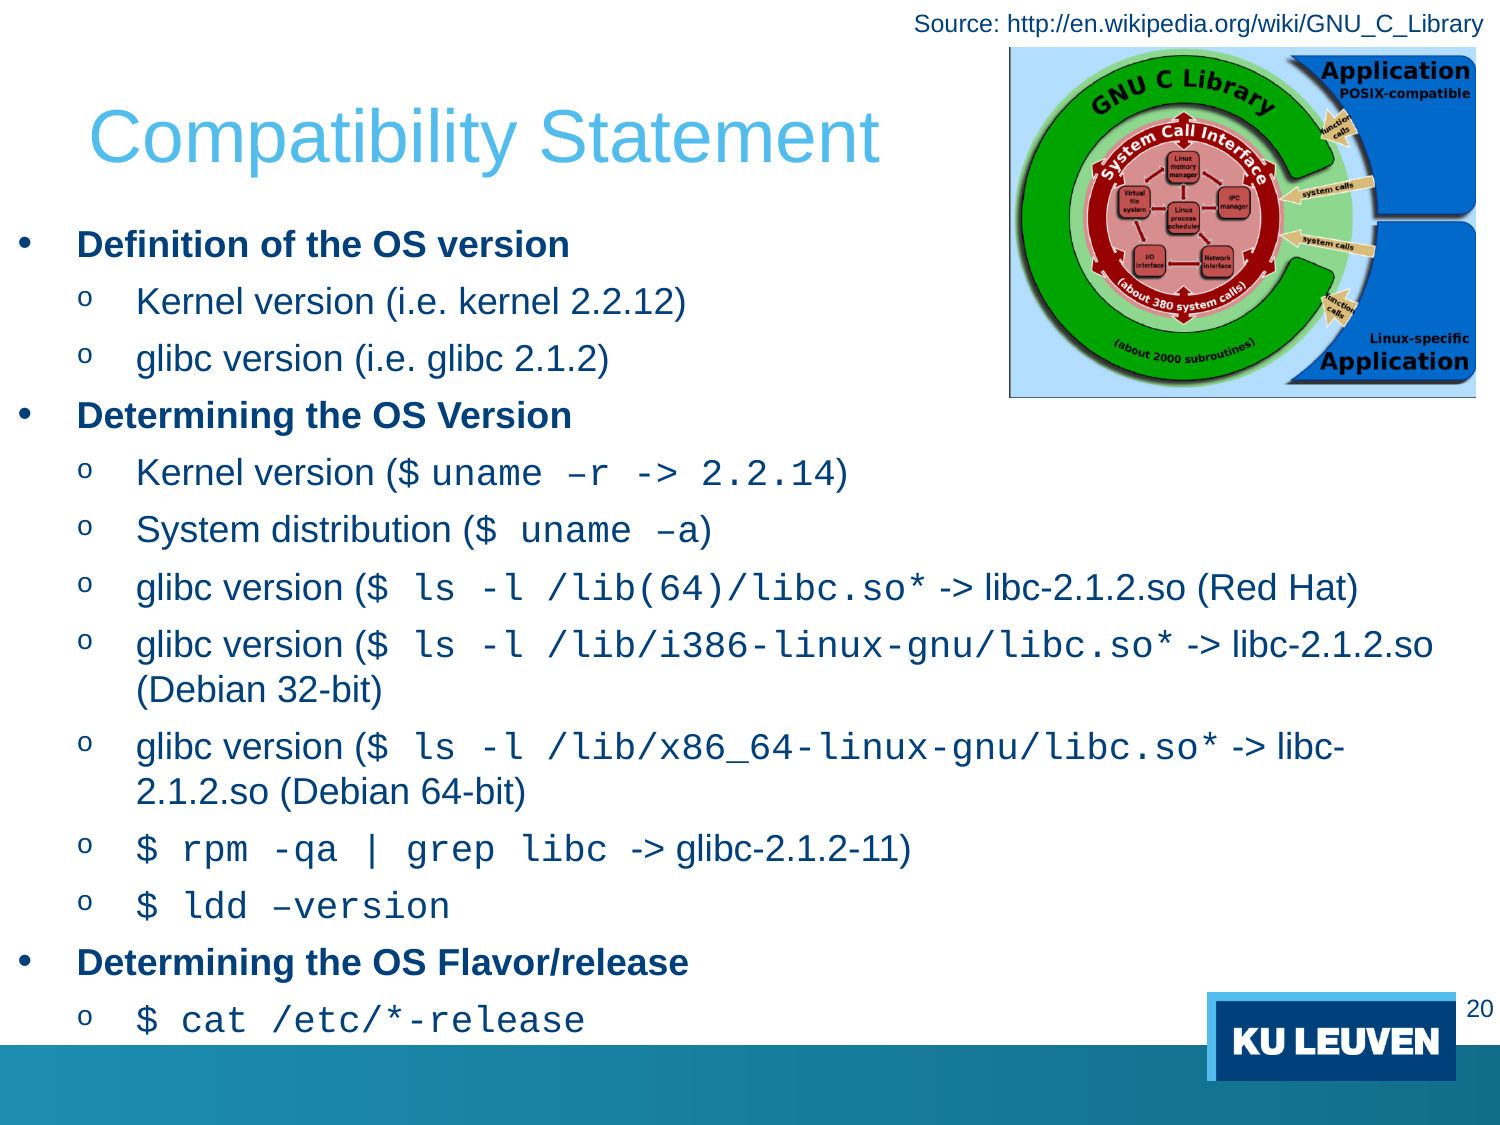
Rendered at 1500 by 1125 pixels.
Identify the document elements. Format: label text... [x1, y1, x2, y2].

title Compatibility Statement [88, 29, 1456, 178]
text_box Source: http://en.wikipedia.org/wiki/GNU_C_Library [899, 0, 1500, 45]
slide_number 20 [1340, 992, 1495, 1040]
list Definition of the OS version Kernel version (i.e. kernel 2.2.12) glibc version (i.e. glibc 2.1.2) Determining the OS Version Kernel version ($ uname –r -> 2.2.14) System distribution ($ uname –a) glibc version ($ ls -l /lib(64)/libc.so* -> libc-2.1.2.so (Red Hat) glibc version ($ ls -l /lib/i386-linux-gnu/libc.so* -> libc-2.1.2.so (Debian 32-bit) glibc version ($ ls -l /lib/x86_64-linux-gnu/libc.so* -> libc-2.1.2.so (Debian 64-bit) $ rpm -qa | grep libc -> glibc-2.1.2-11) $ ldd –version Determining the OS Flavor/release $ cat /etc/*-release [17, 219, 1476, 694]
picture [1207, 992, 1456, 1081]
picture [1009, 47, 1477, 398]
